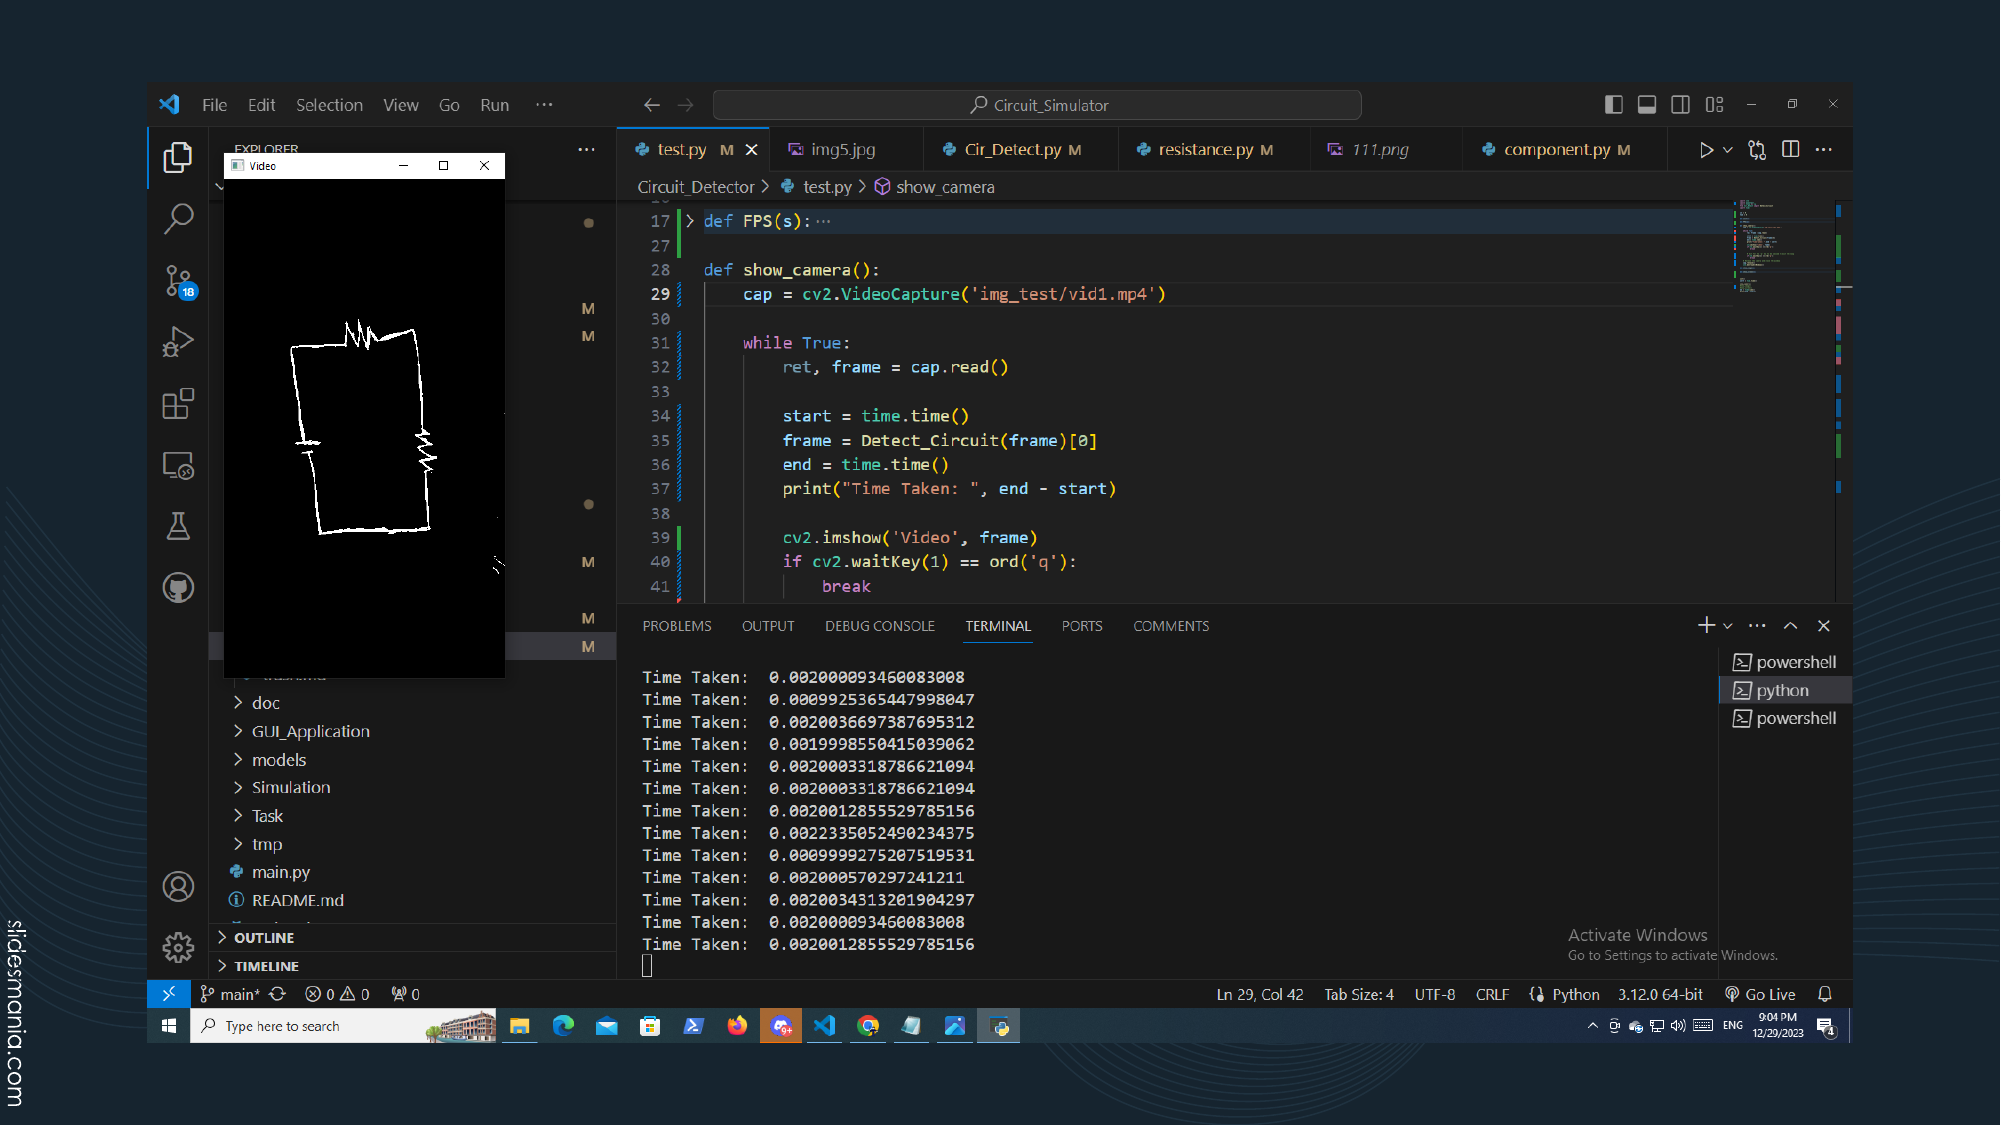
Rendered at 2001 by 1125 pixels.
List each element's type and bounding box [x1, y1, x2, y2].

picture [146, 82, 1854, 1043]
